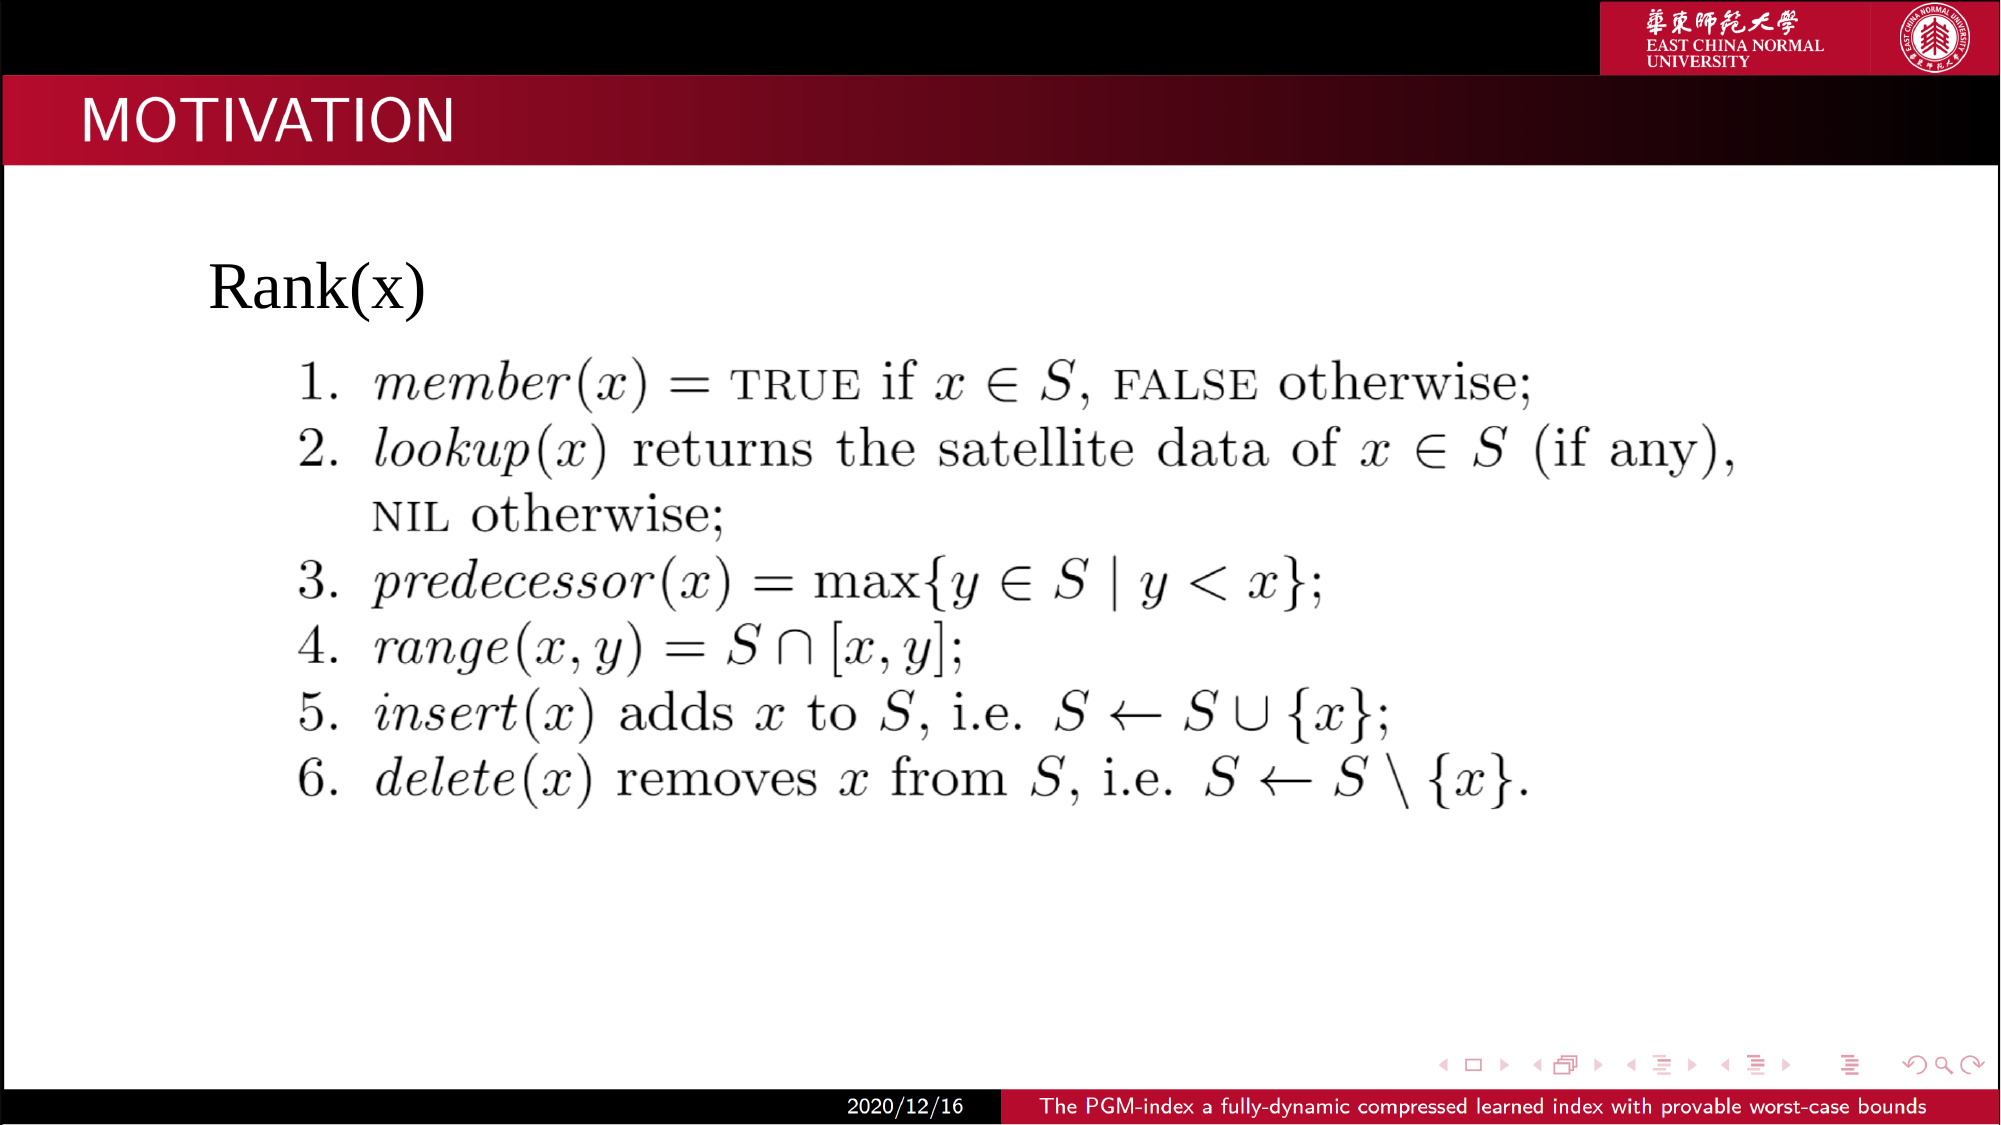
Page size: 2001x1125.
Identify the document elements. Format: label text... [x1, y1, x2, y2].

text_box Rank(x) [193, 234, 859, 329]
picture [0, 0, 2001, 1125]
